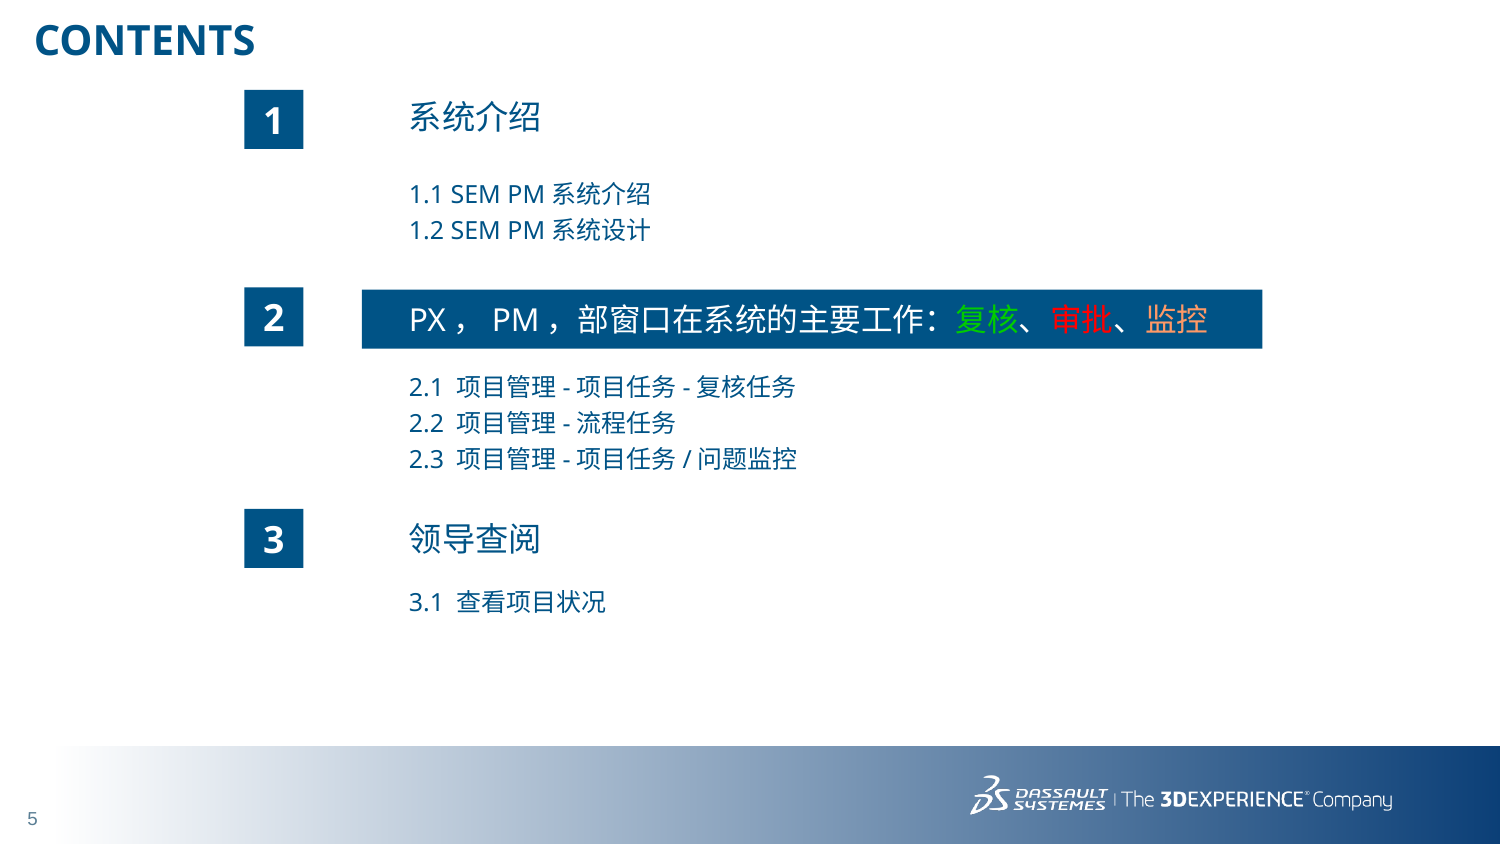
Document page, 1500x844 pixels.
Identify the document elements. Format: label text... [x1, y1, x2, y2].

list 系统介绍 [361, 86, 1211, 146]
list 2.1 项目管理-项目任务-复核任务 2.2 项目管理-流程任务 2.3 项目管理-项目任务/问题监控 [361, 353, 1189, 487]
list PX，PM，部窗口在系统的主要工作：复核、审批、监控 [361, 289, 1263, 349]
title CONTENTS [19, 8, 1313, 70]
picture [962, 775, 1400, 815]
list 2 [244, 287, 304, 347]
list 3.1 查看项目状况 [361, 568, 856, 628]
list 3 [244, 508, 304, 568]
list 领导查阅 [361, 508, 1211, 568]
list 1.1 SEM PM系统介绍 1.2 SEM PM系统设计 [361, 162, 878, 255]
list 1 [244, 89, 304, 149]
